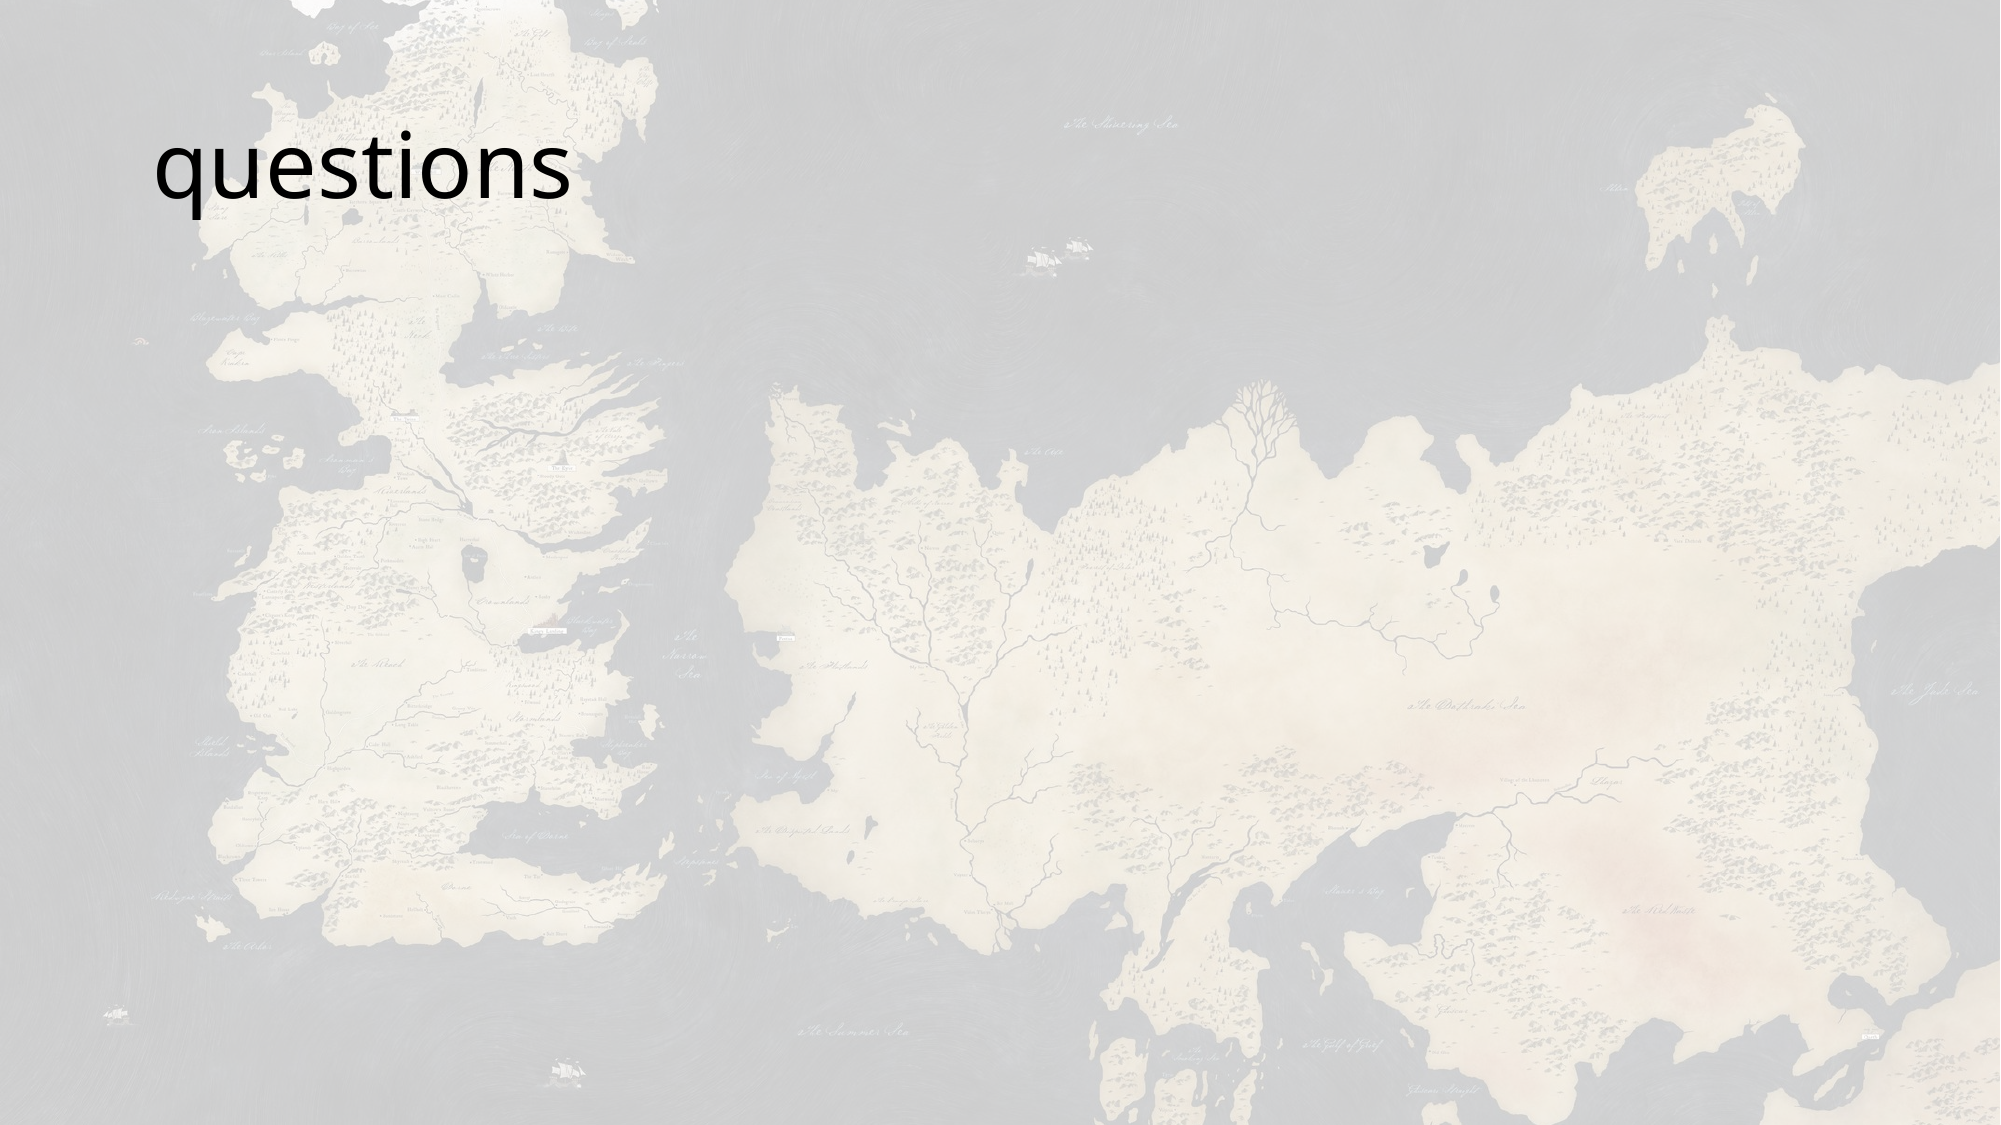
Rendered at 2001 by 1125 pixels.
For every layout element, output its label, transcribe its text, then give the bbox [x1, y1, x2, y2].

title questions [137, 59, 1863, 278]
